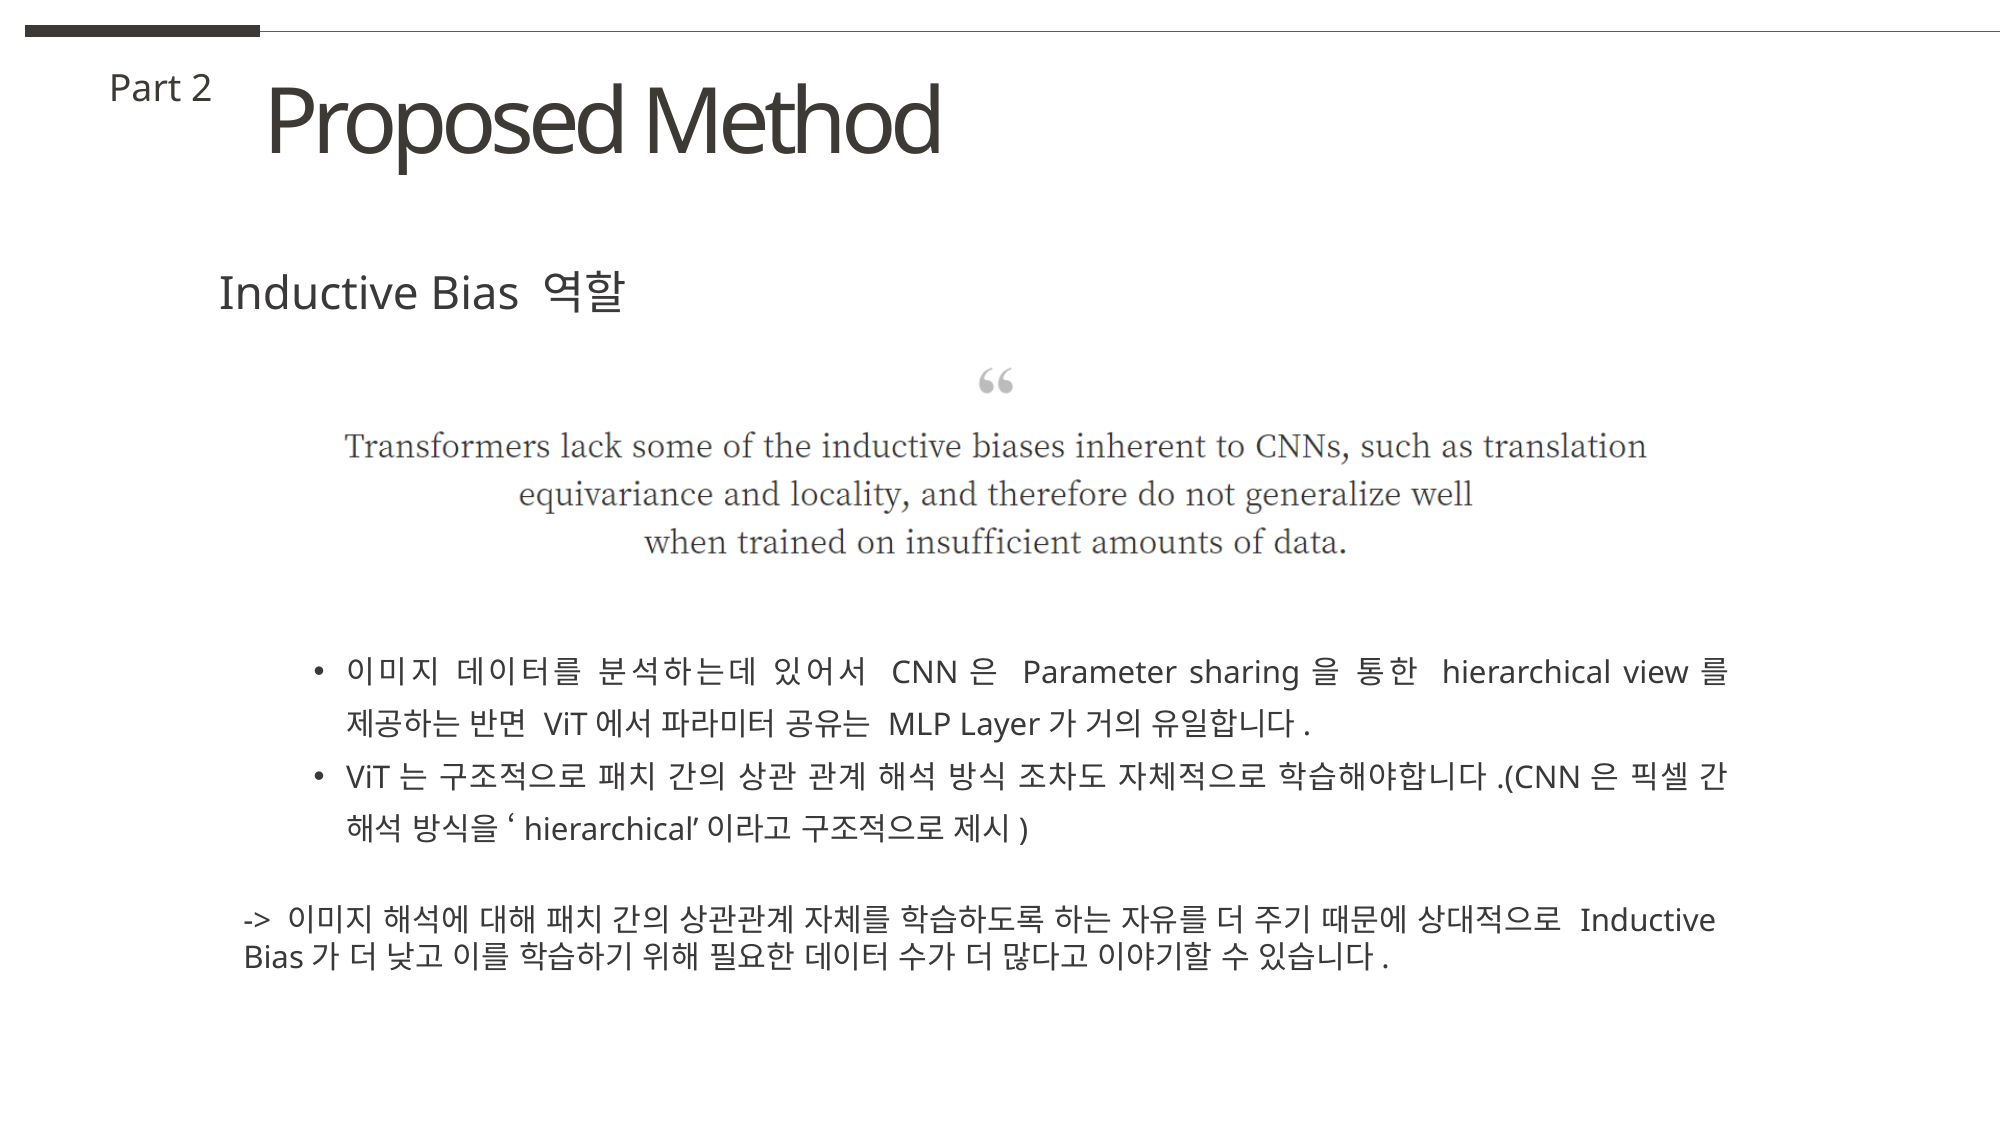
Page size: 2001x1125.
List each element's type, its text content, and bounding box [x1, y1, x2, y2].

text_box Inductive Bias 역할 [192, 256, 1696, 327]
text_box Proposed Method [248, 54, 962, 179]
text_box -> 이미지 해석에 대해 패치 간의 상관관계 자체를 학습하도록 하는 자유를 더 주기 때문에 상대적으로 Inductive Bias가 더 낮고 이를 학습하기 위해 필요한 데이터 수가 더 많다고 이야기할 수 있습니다. [228, 892, 1732, 983]
text_box Part 2 [94, 56, 228, 117]
text_box 이미지 데이터를 분석하는데 있어서 CNN은 Parameter sharing을 통한 hierarchical view를 제공하는 반면 ViT에서 파라미터 공유는 MLP Layer가 거의 유일합니다. ViT는 구조적으로 패치 간의 상관 관계 해석 방식 조차도 자체적으로 학습해야합니다.(CNN은 픽셀 간 해석 방식을 ‘hierarchical’이라고 구조적으로 제시) [223, 629, 1744, 855]
picture [335, 352, 1665, 591]
